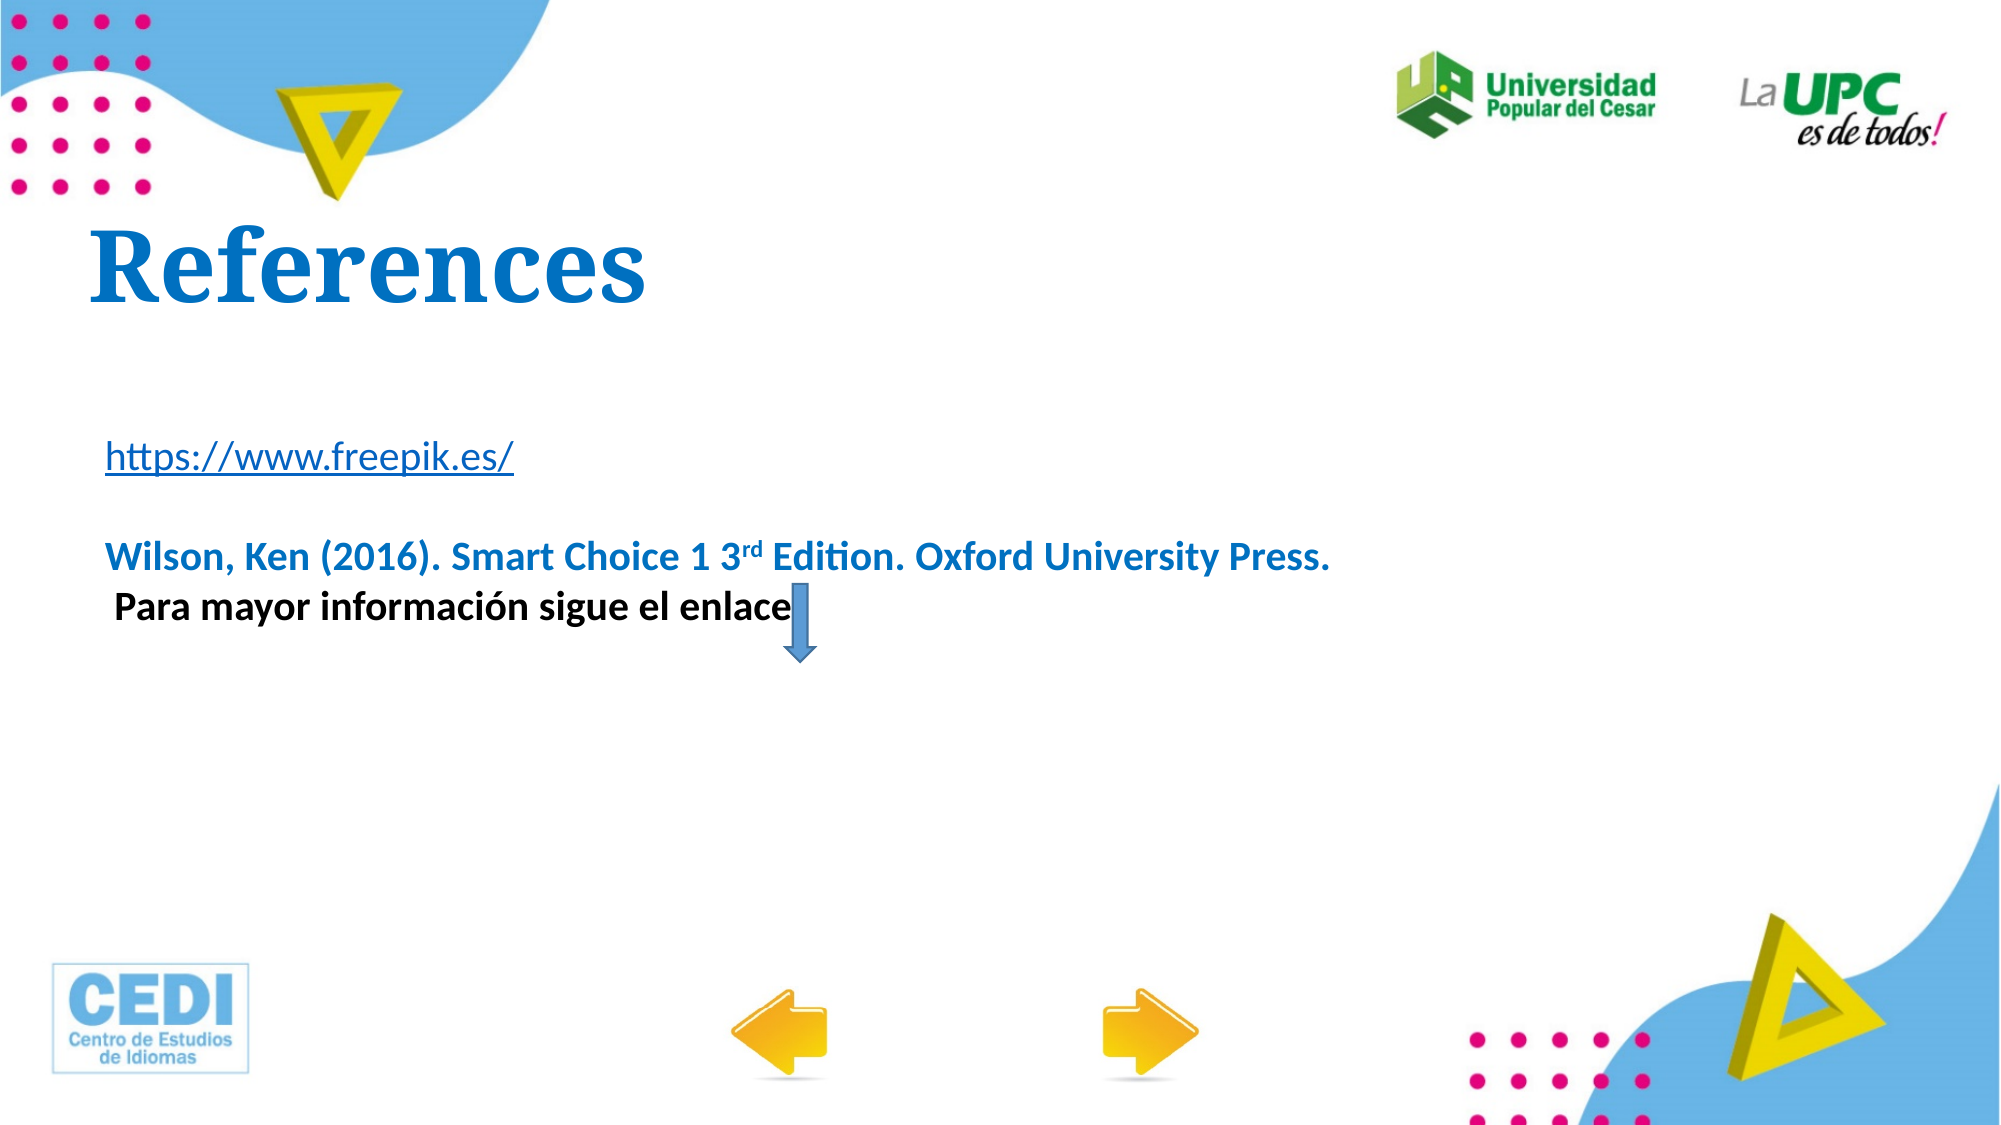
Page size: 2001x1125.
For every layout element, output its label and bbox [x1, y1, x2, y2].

picture [1064, 986, 1224, 1084]
list [0, 0, 2000, 1125]
picture [706, 986, 865, 1084]
